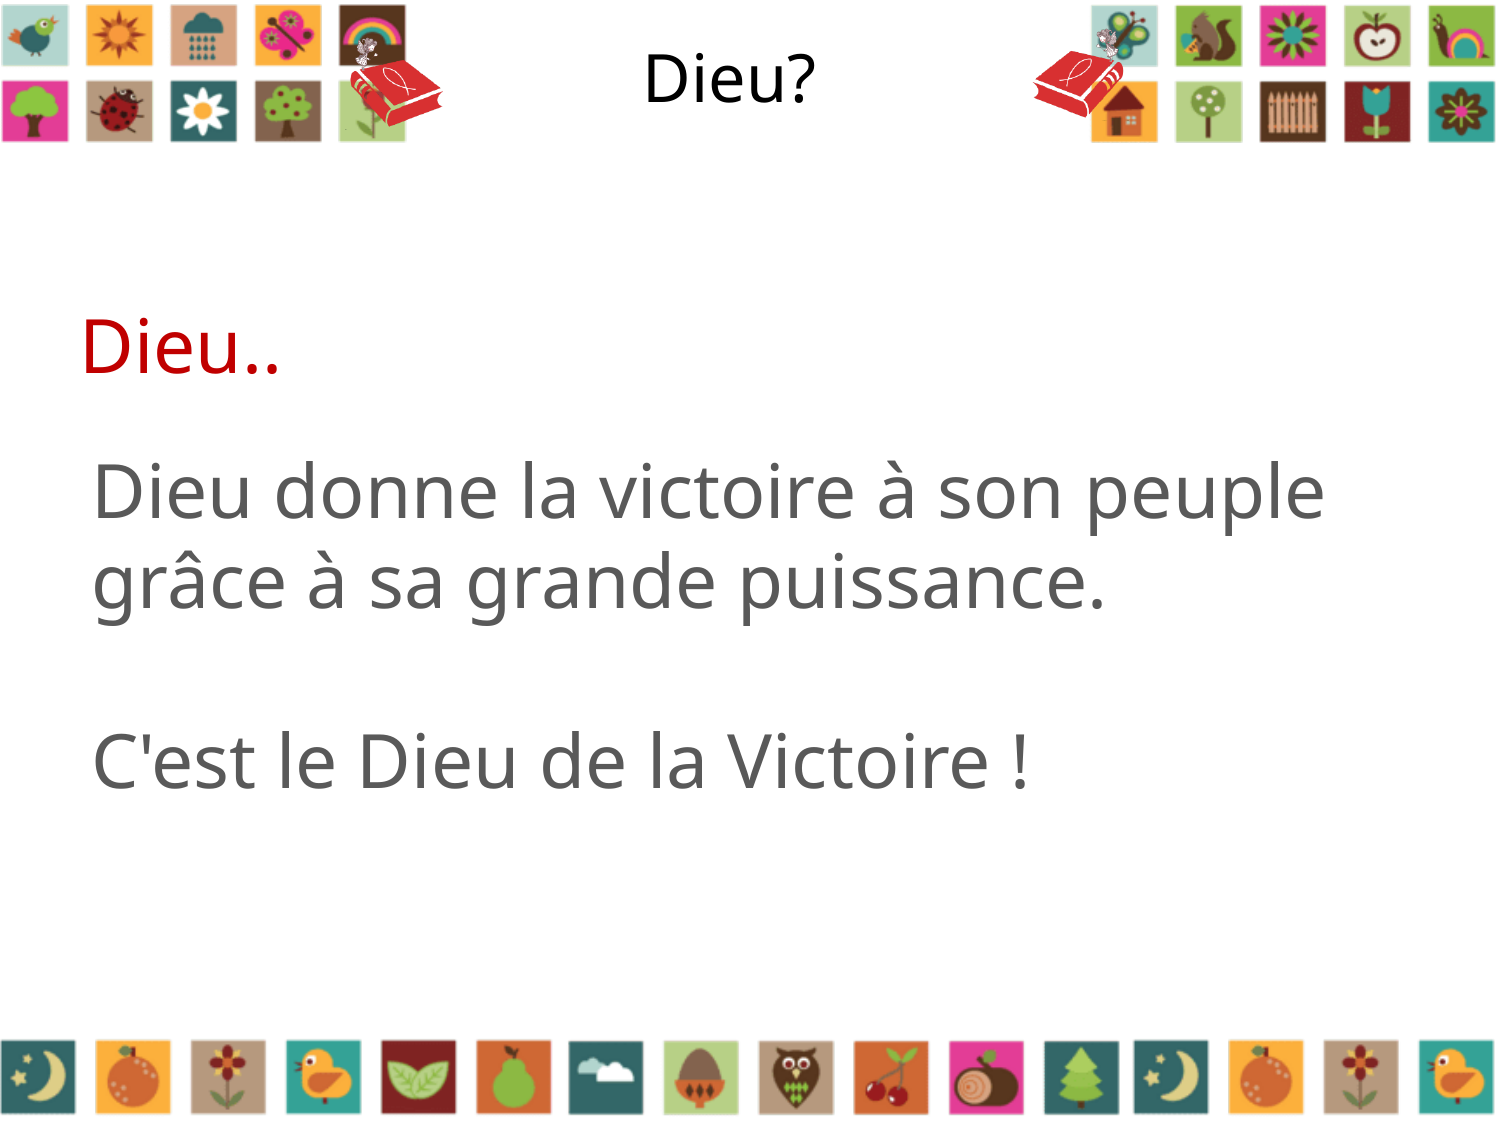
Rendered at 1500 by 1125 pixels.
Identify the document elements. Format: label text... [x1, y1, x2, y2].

text_box Dieu donne la victoire à son peuple grâce à sa grande puissance. C'est le Dieu de la Victoire ! [76, 436, 1424, 812]
picture [1001, 3, 1500, 150]
text_box Dieu? [480, 28, 997, 124]
picture [0, 3, 475, 150]
text_box Dieu.. [64, 290, 1412, 396]
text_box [0, 1028, 1500, 1118]
